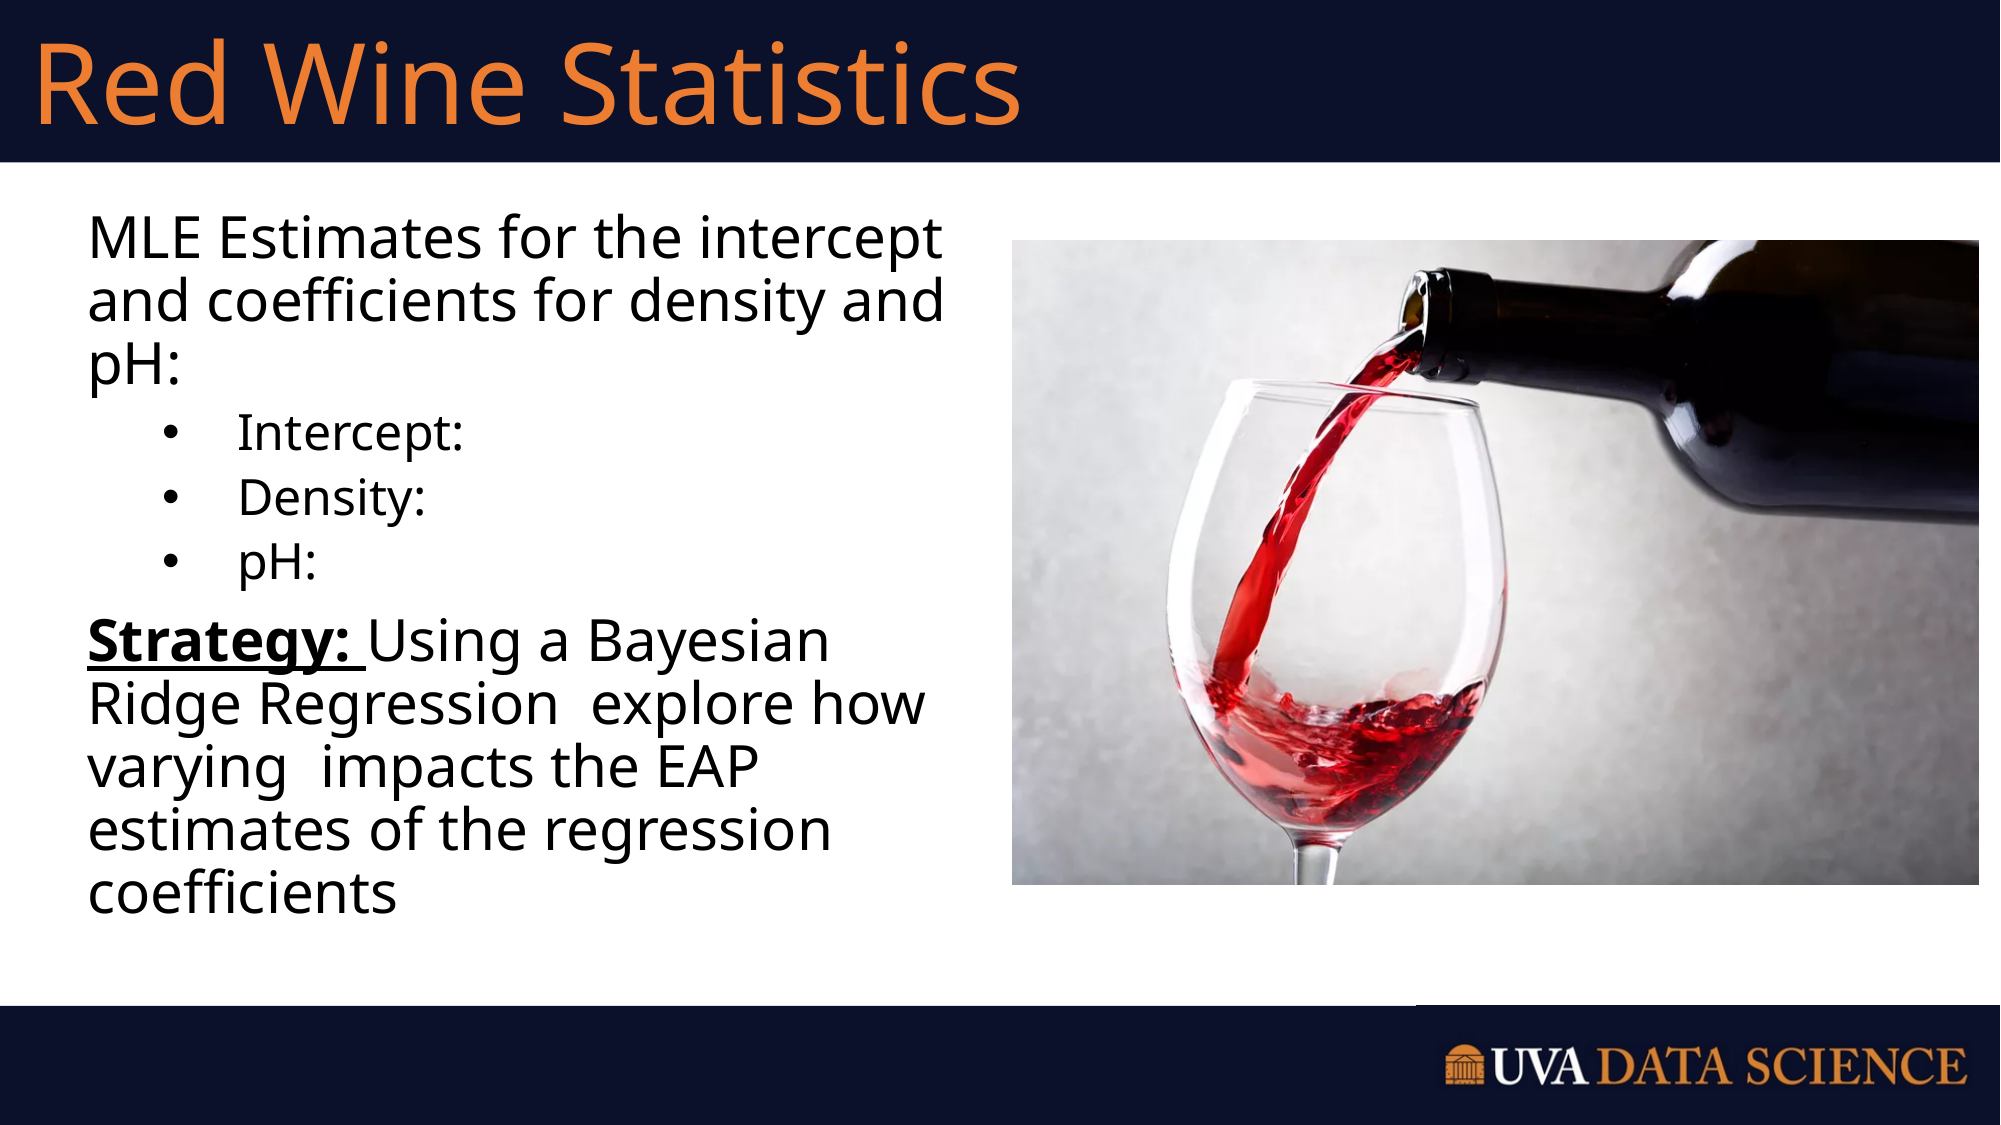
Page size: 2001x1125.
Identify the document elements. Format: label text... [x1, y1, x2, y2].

list [47, 168, 1000, 988]
text_box [0, 0, 2000, 164]
picture [1416, 1005, 2000, 1125]
picture [1012, 240, 1979, 885]
text_box Red Wine Statistics [15, 4, 1040, 155]
text_box [0, 1005, 1415, 1125]
